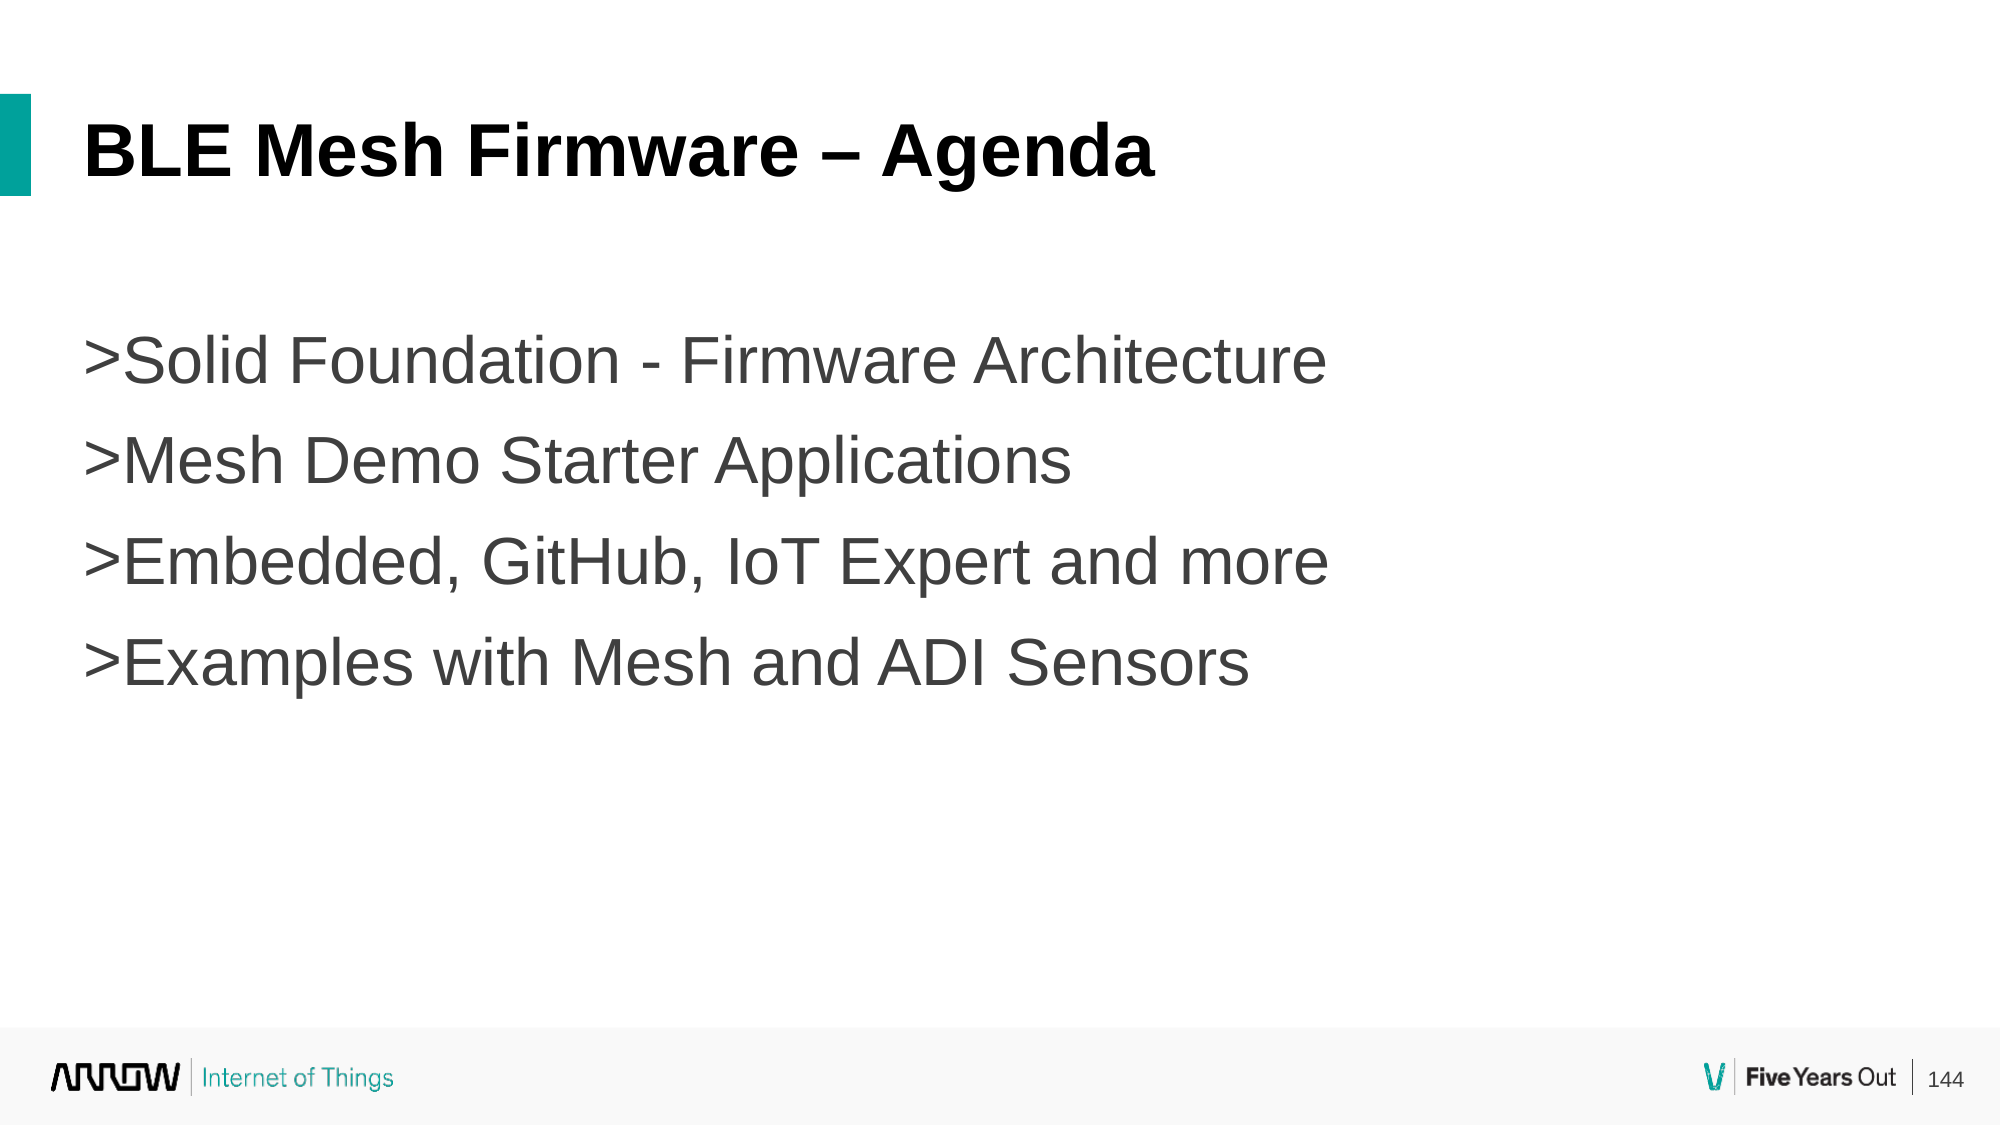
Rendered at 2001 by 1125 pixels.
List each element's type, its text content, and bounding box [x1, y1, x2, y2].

list Solid Foundation - Firmware Architecture Mesh Demo Starter Applications Embedded, GitHub, IoT Expert and more Examples with Mesh and ADI Sensors [68, 308, 1932, 989]
picture [51, 1058, 393, 1096]
picture [1704, 1058, 1896, 1095]
list BLE Mesh Firmware – Agenda [68, 104, 1932, 196]
